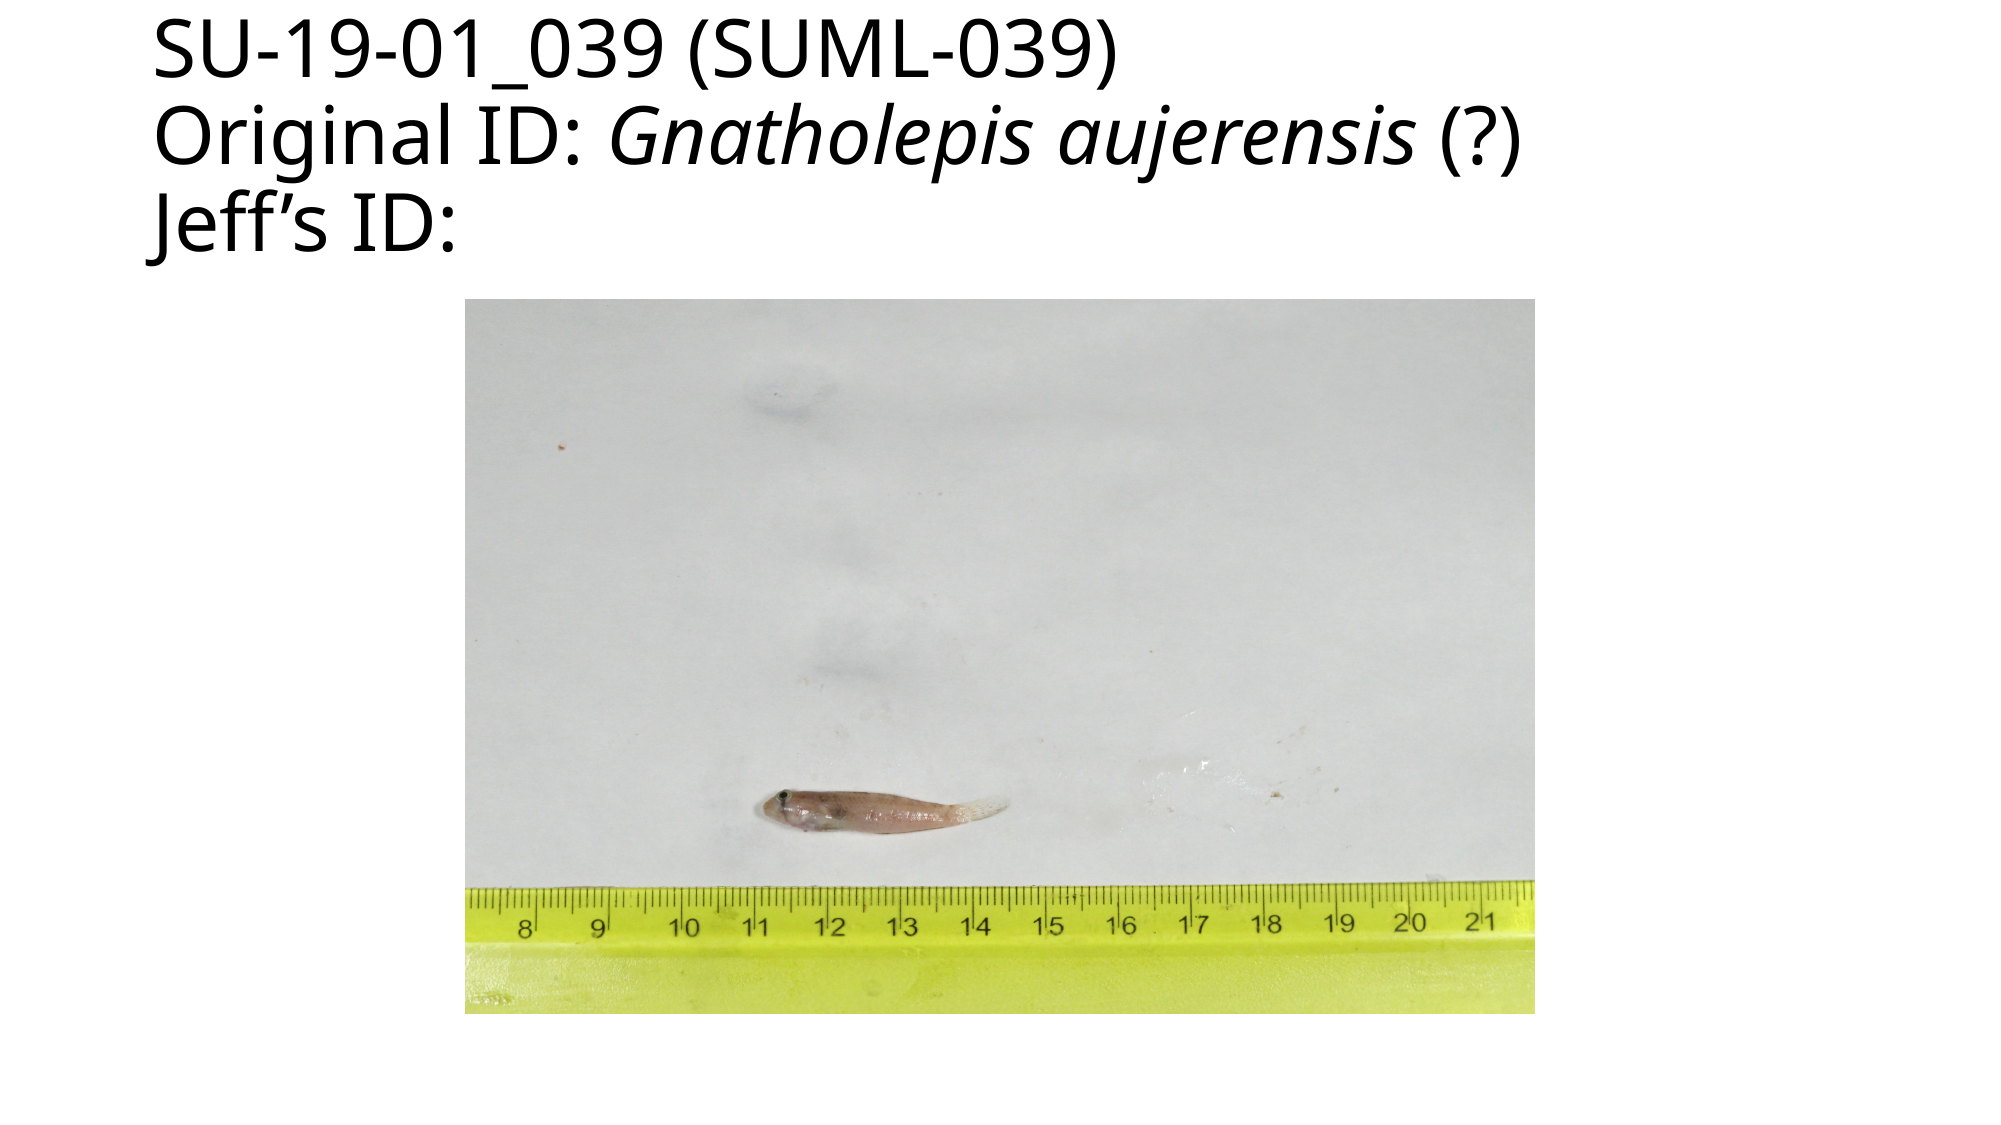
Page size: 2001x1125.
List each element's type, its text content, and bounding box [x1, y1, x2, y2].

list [465, 299, 1535, 1014]
title SU-19-01_039 (SUML-039) Original ID: Gnatholepis aujerensis (?) Jeff’s ID: [137, 0, 1863, 278]
